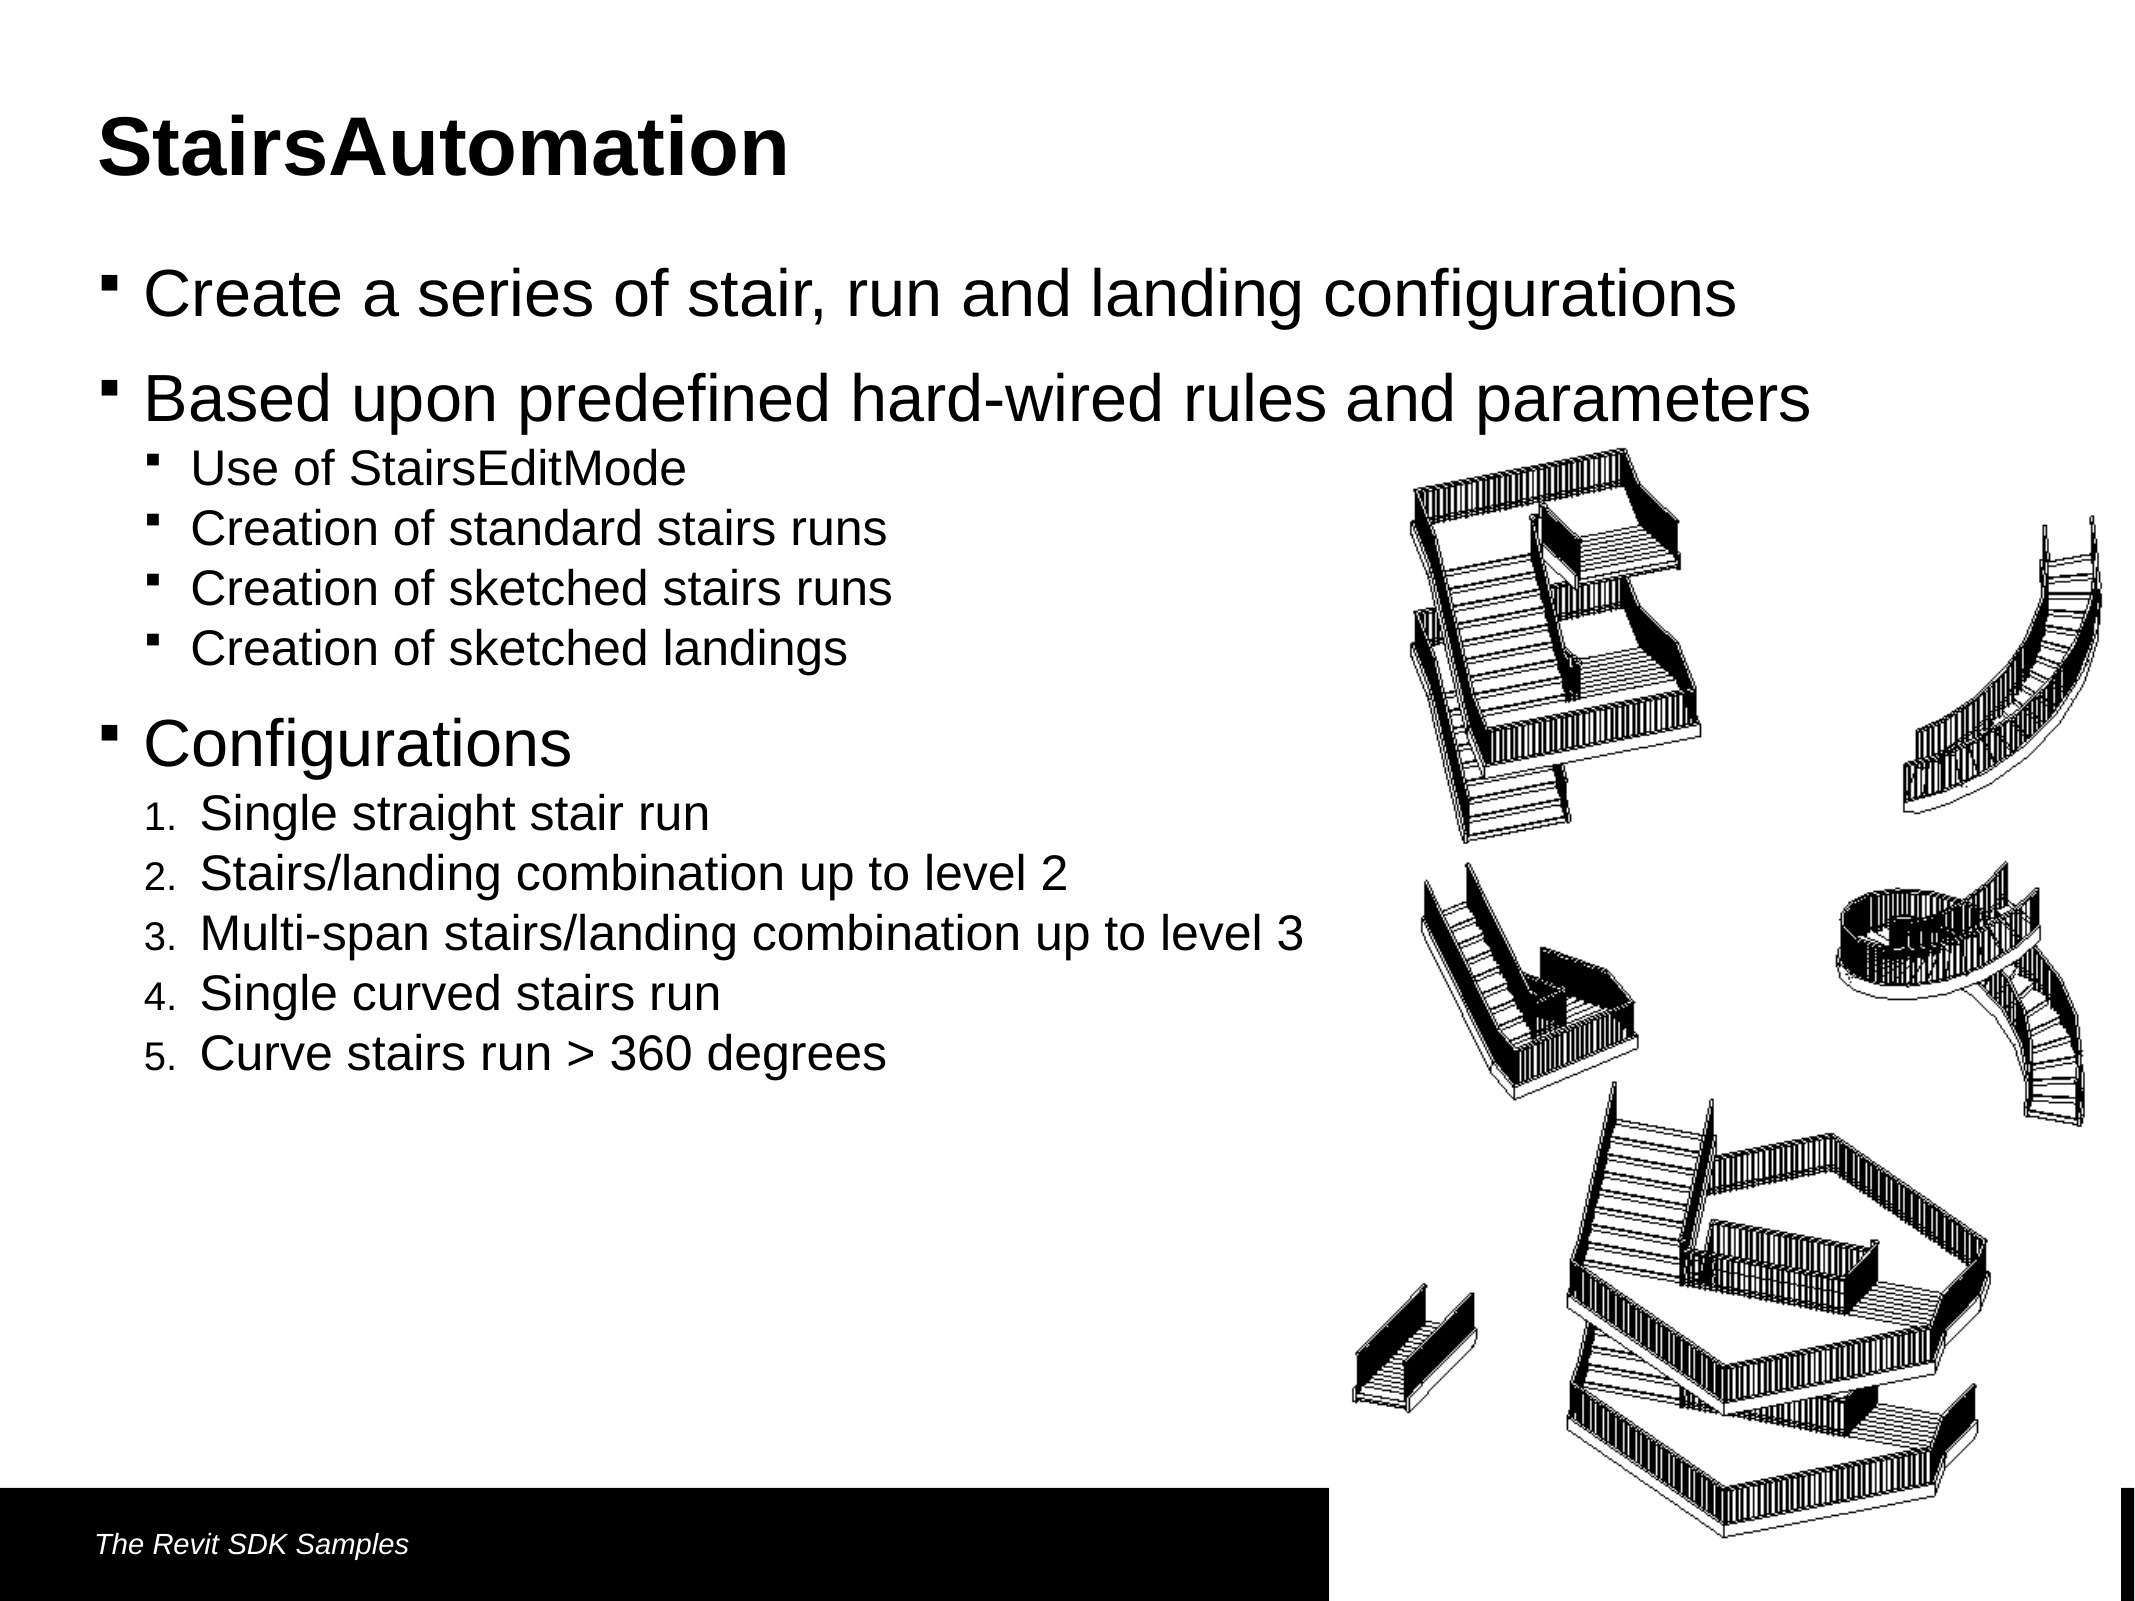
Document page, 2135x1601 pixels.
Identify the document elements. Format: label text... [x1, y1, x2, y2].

picture [0, 439, 2135, 1601]
list Create a series of stair, run and landing configurations Based upon predefined hard-wired rules and parameters Use of StairsEditMode Creation of standard stairs runs Creation of sketched stairs runs Creation of sketched landings Configurations Single straight stair run Stairs/landing combination up to level 2 Multi-span stairs/landing combination up to level 3 Single curved stairs run Curve stairs run > 360 degrees [96, 249, 2028, 1289]
footer The Revit SDK Samples [79, 1500, 1324, 1586]
title StairsAutomation [96, 59, 2028, 226]
